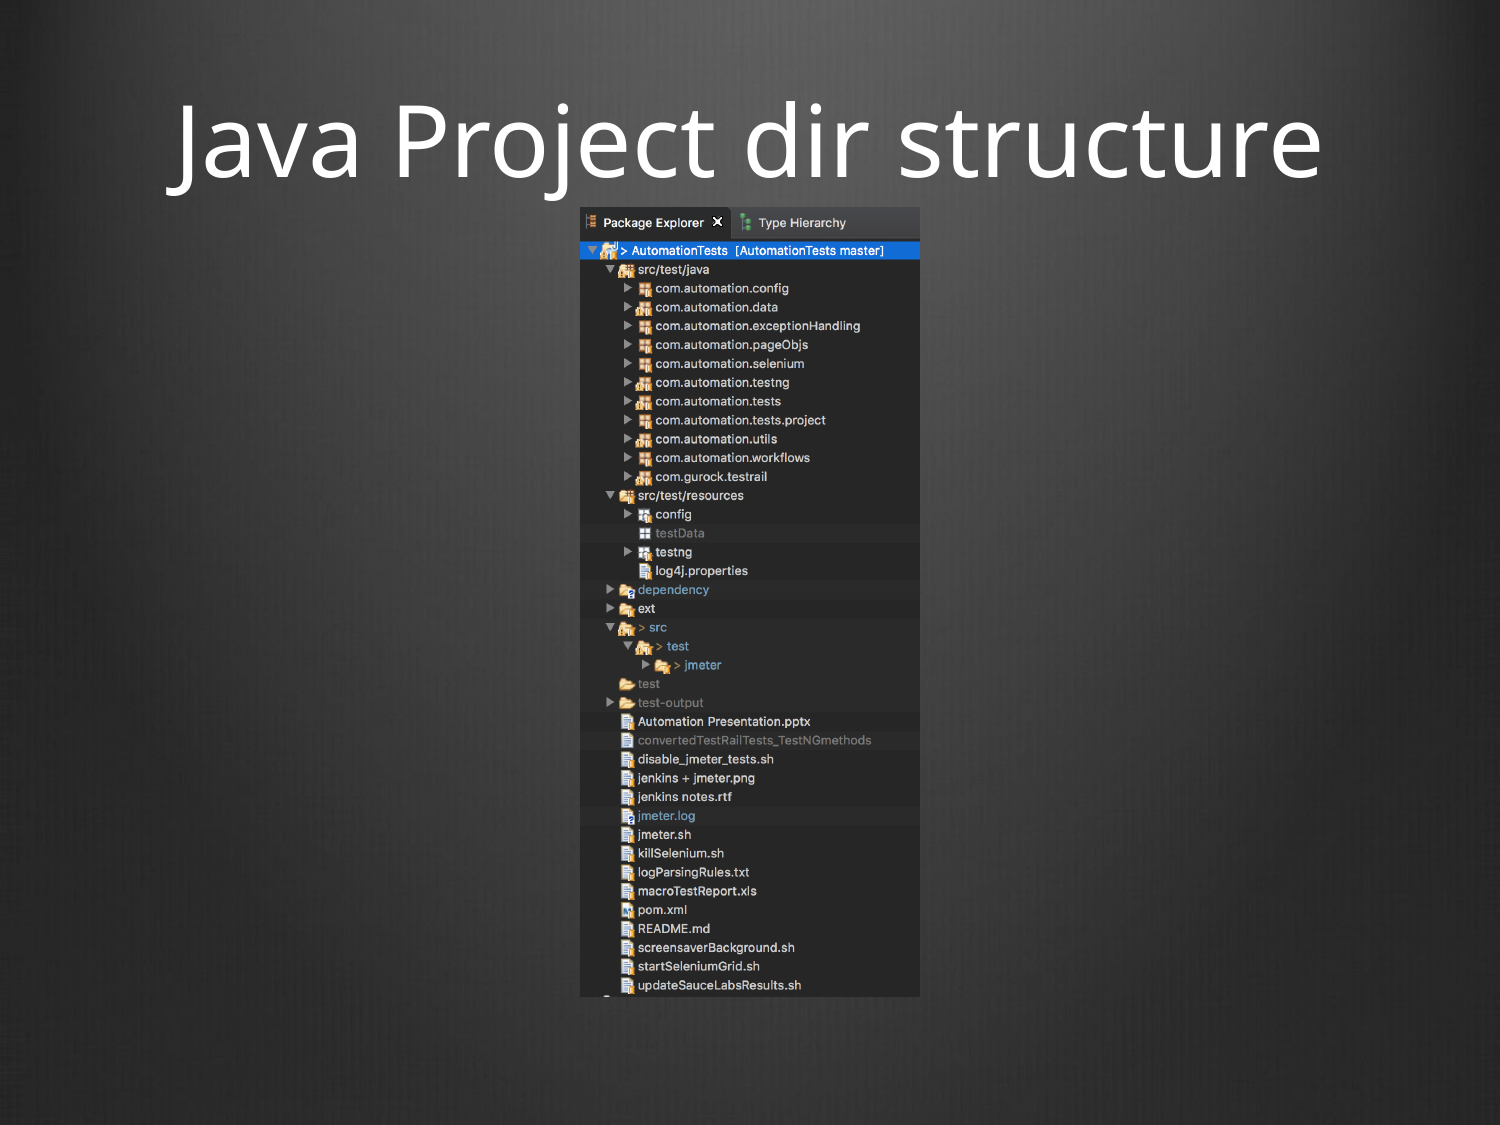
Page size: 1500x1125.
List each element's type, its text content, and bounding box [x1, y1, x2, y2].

title Java Project dir structure [112, 19, 1388, 207]
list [112, 207, 1388, 997]
